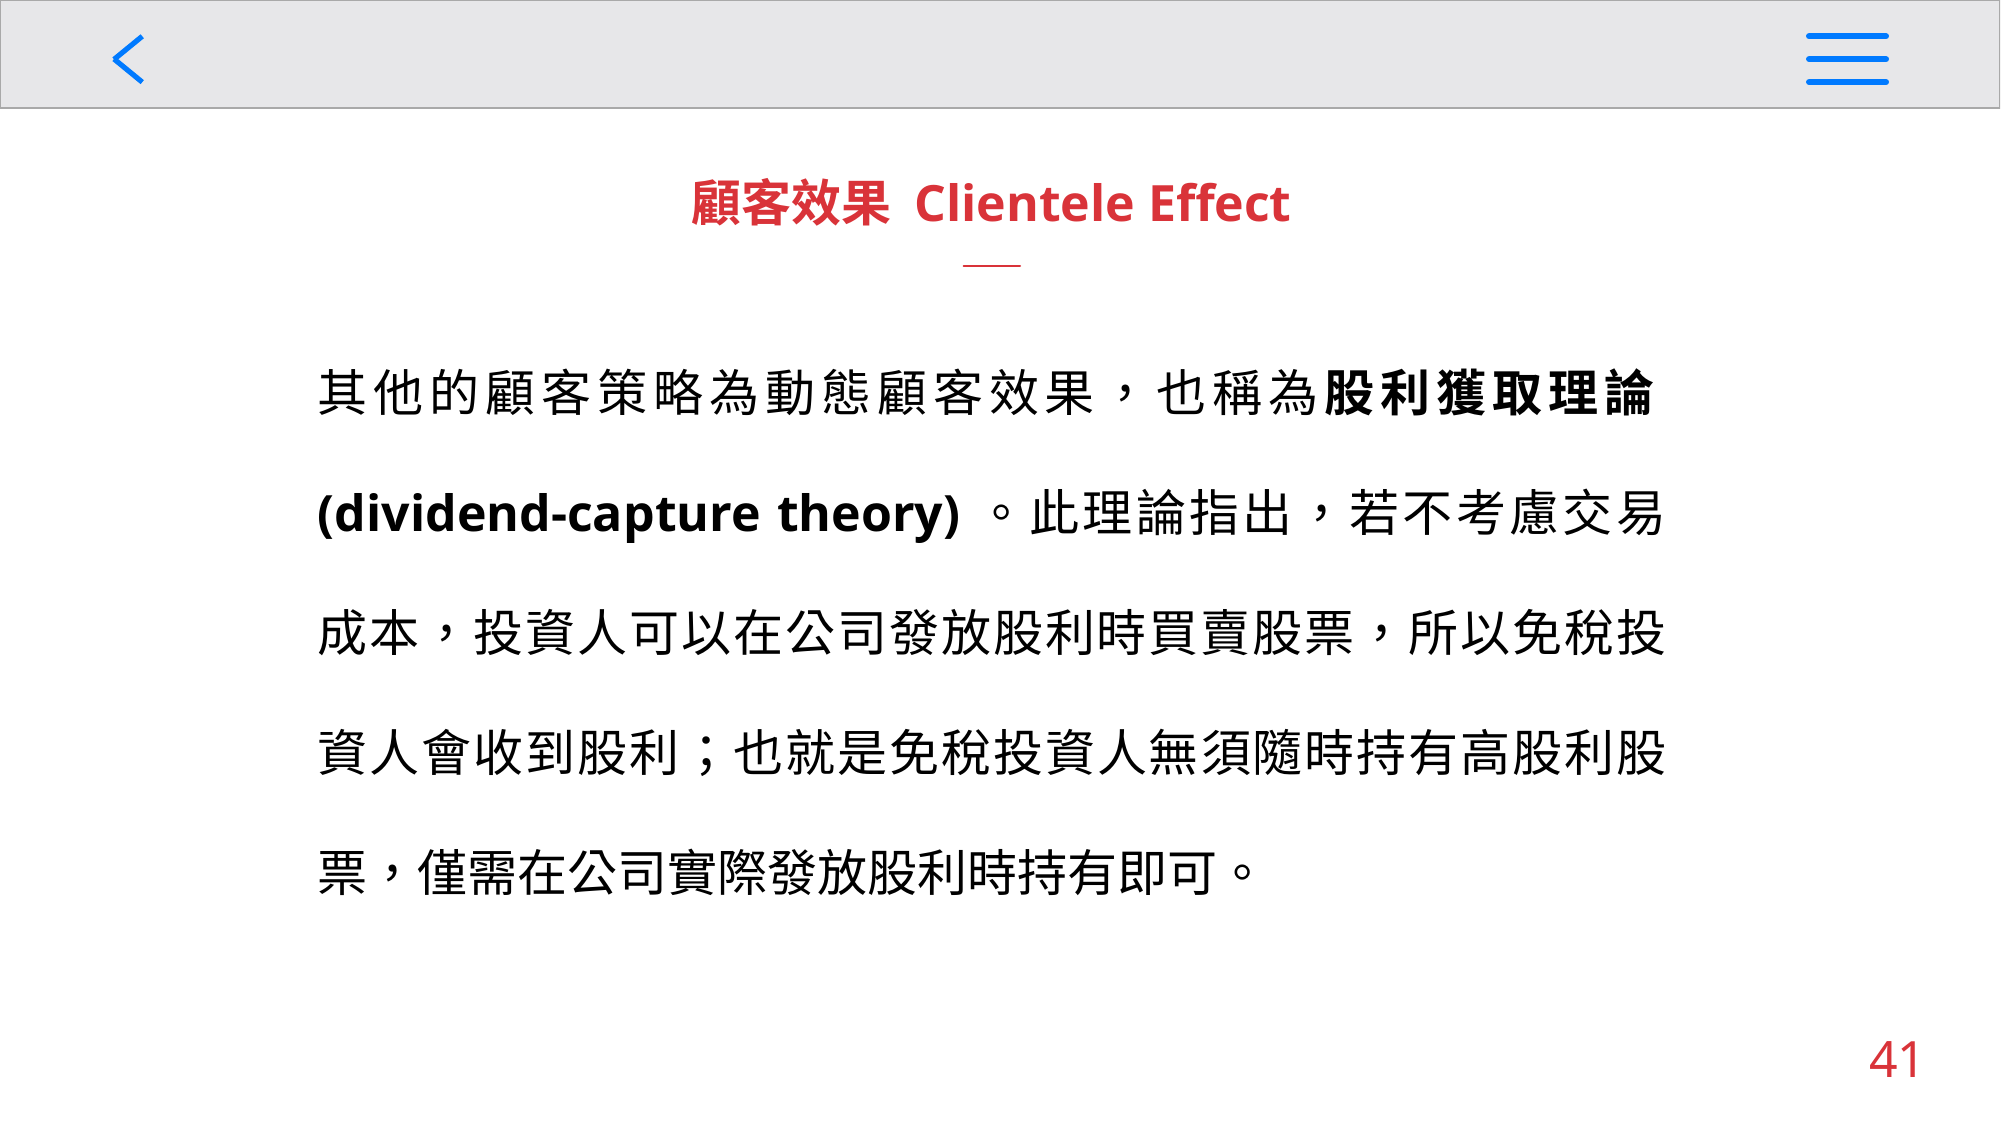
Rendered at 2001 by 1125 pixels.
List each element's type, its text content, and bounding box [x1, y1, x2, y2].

text_box 其他的顧客策略為動態顧客效果，也稱為股利獲取理論(dividend-capture theory)。此理論指出，若不考慮交易成本，投資人可以在公司發放股利時買賣股票，所以免稅投資人會收到股利；也就是免稅投資人無須隨時持有高股利股票，僅需在公司實際發放股利時持有即可。 [303, 293, 1681, 909]
text_box 顧客效果 Clientele Effect [380, 164, 1603, 239]
text_box 41 [1795, 1020, 2000, 1096]
